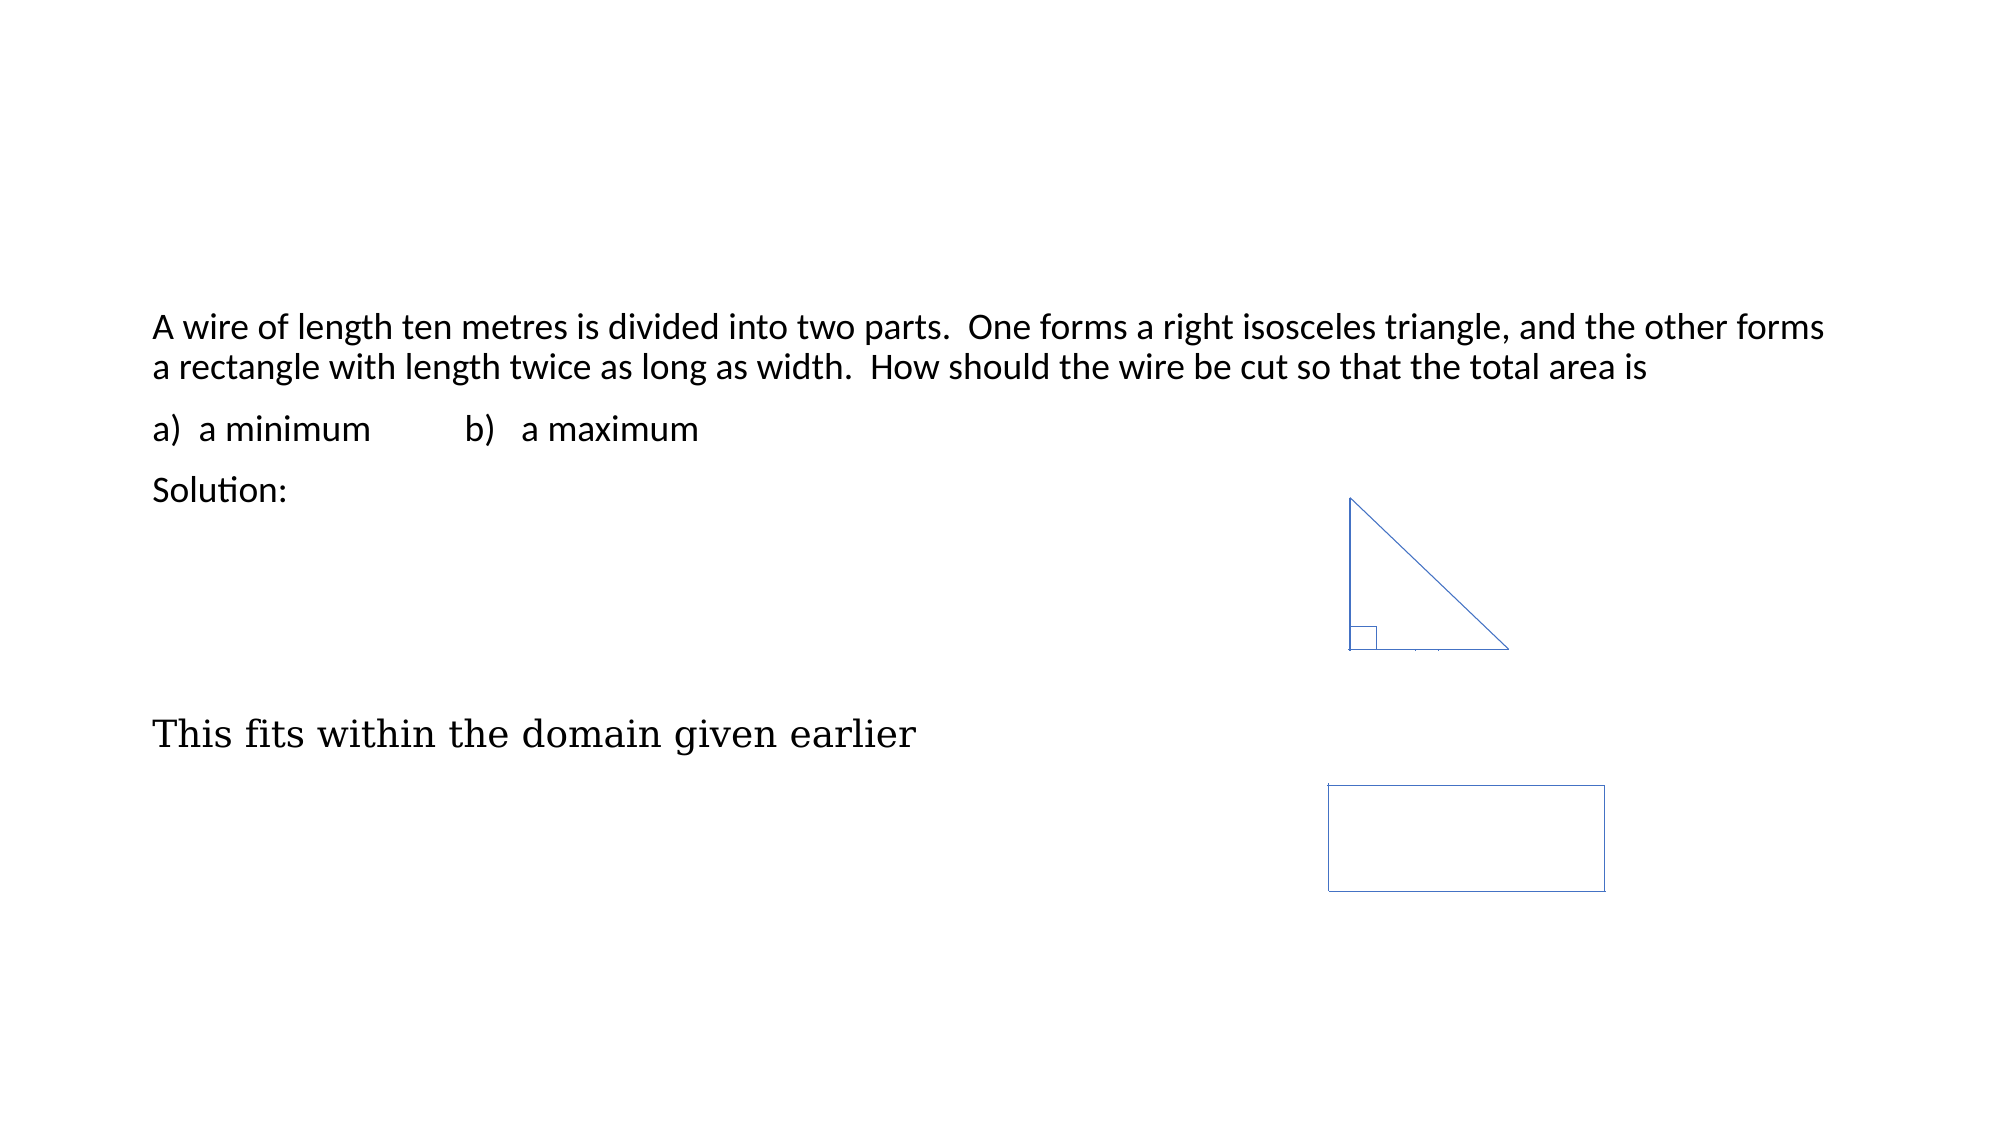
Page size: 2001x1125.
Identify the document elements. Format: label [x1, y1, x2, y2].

text_box [1349, 497, 1509, 650]
